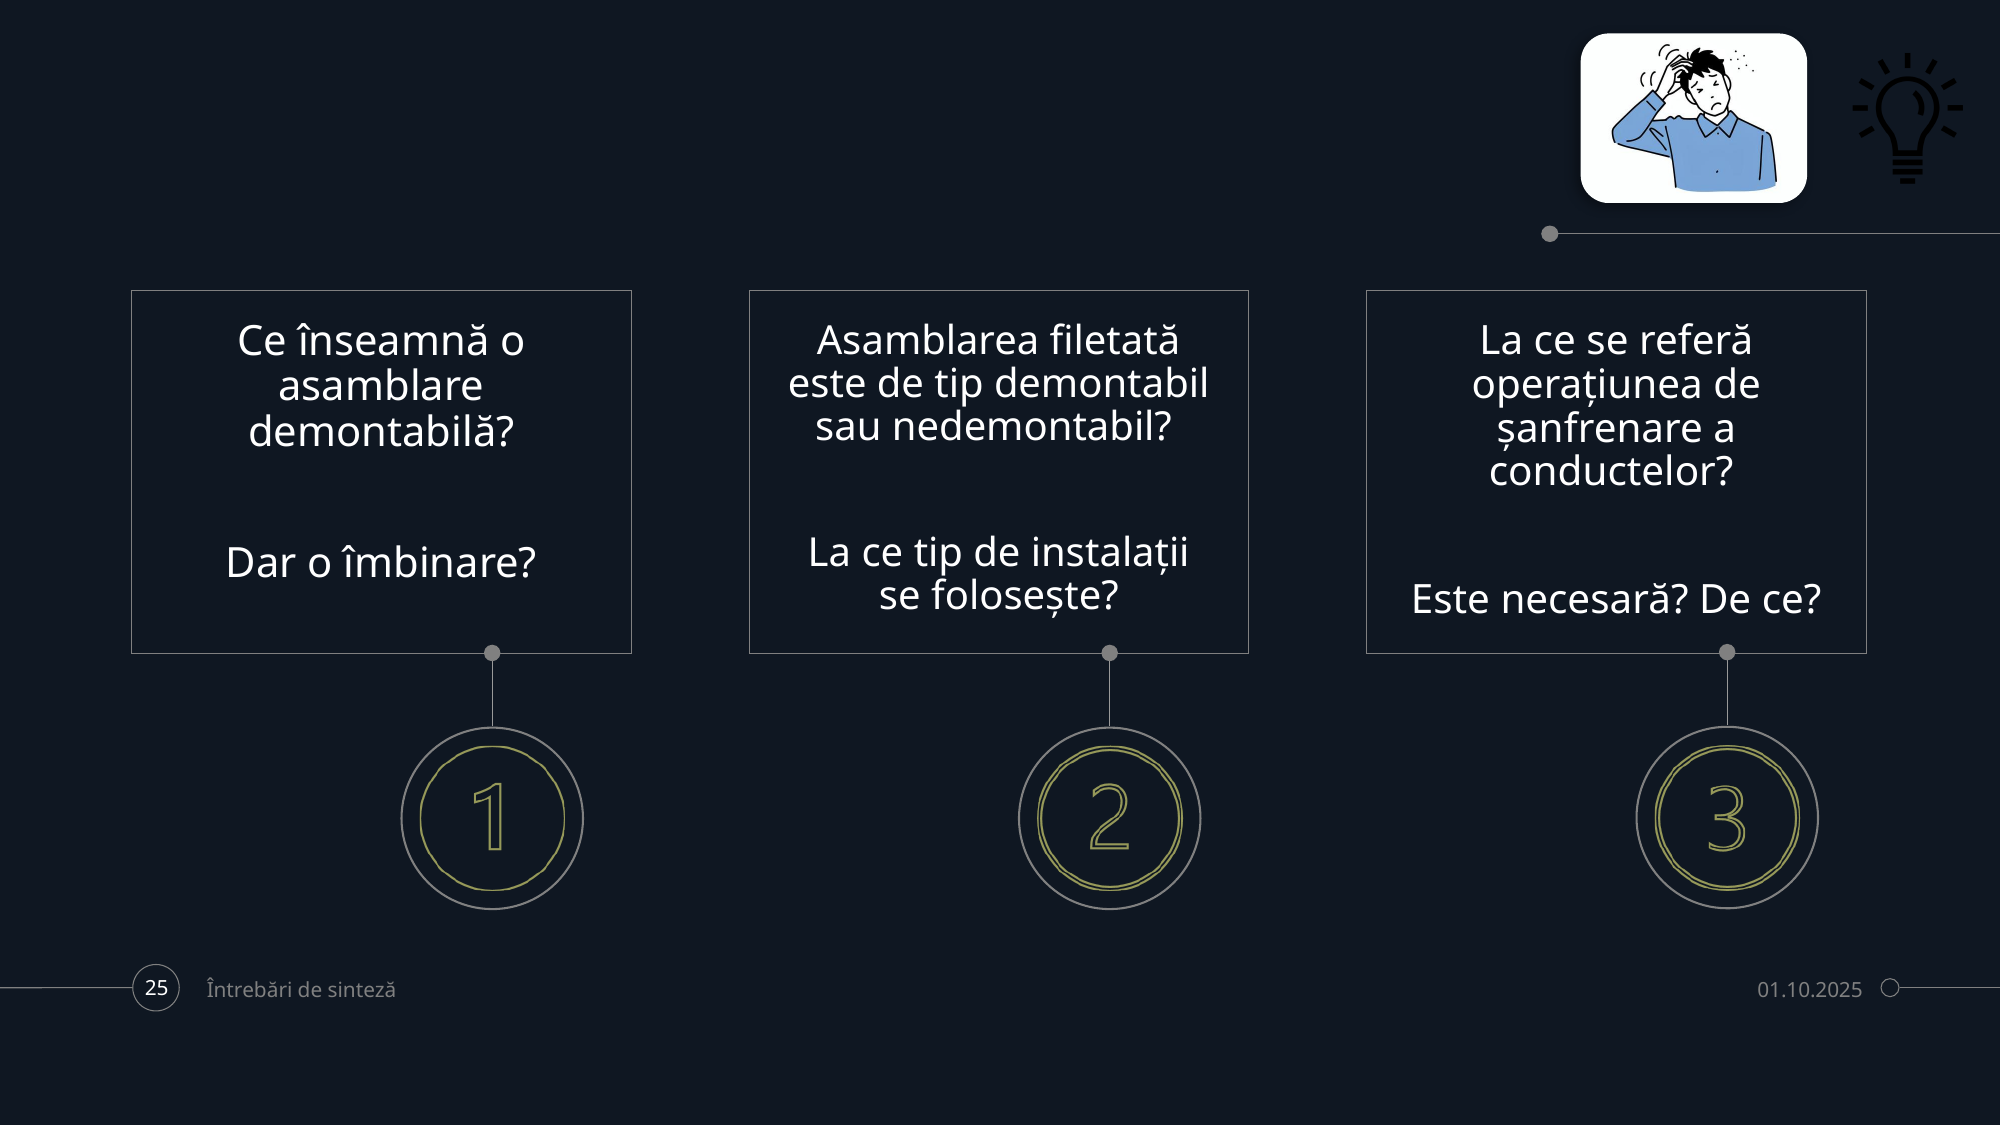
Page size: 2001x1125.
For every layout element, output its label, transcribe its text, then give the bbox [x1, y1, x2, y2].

picture [401, 727, 583, 910]
list Ce înseamnă o asamblare demontabilă? Dar o îmbinare? [131, 290, 632, 654]
picture [1018, 727, 1201, 910]
list Asamblarea filetată este de tip demontabil sau nedemontabil? La ce tip de instalații se folosește? [749, 290, 1249, 654]
slide_number 25 [127, 964, 186, 1014]
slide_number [1643, 964, 1863, 1014]
picture [1832, 44, 1982, 193]
footer Întrebări de sinteză [191, 964, 671, 1014]
picture [1580, 33, 1808, 204]
picture [1636, 726, 1818, 909]
list La ce se referă operațiunea de șanfrenare a conductelor? Este necesară? De ce? [1366, 290, 1867, 654]
